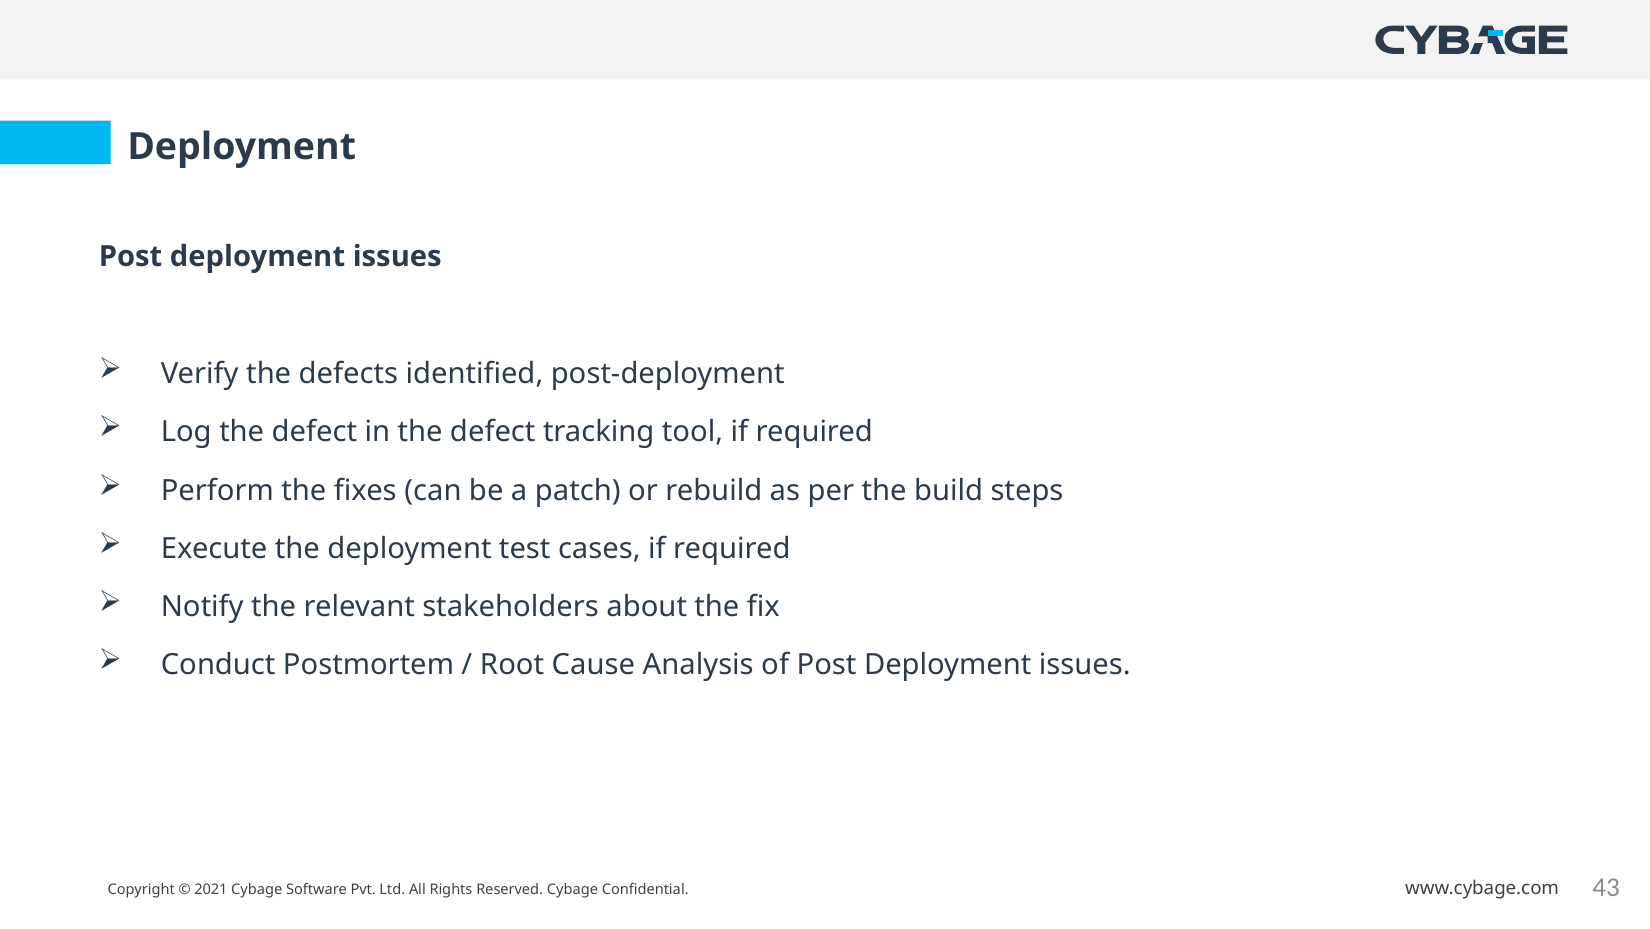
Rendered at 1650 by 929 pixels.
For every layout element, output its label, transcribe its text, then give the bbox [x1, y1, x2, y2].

slide_number 43 [1567, 860, 1637, 910]
list Post deployment issues Verify the defects identified, post-deployment Log the defect in the defect tracking tool, if required Perform the fixes (can be a patch) or rebuild as per the build steps Execute the deployment test cases, if required Notify the relevant stakeholders about the fix Conduct Postmortem / Root Cause Analysis of Post Deployment issues. [82, 211, 1568, 825]
text_box Deployment [110, 114, 775, 190]
text_box [0, 118, 110, 166]
